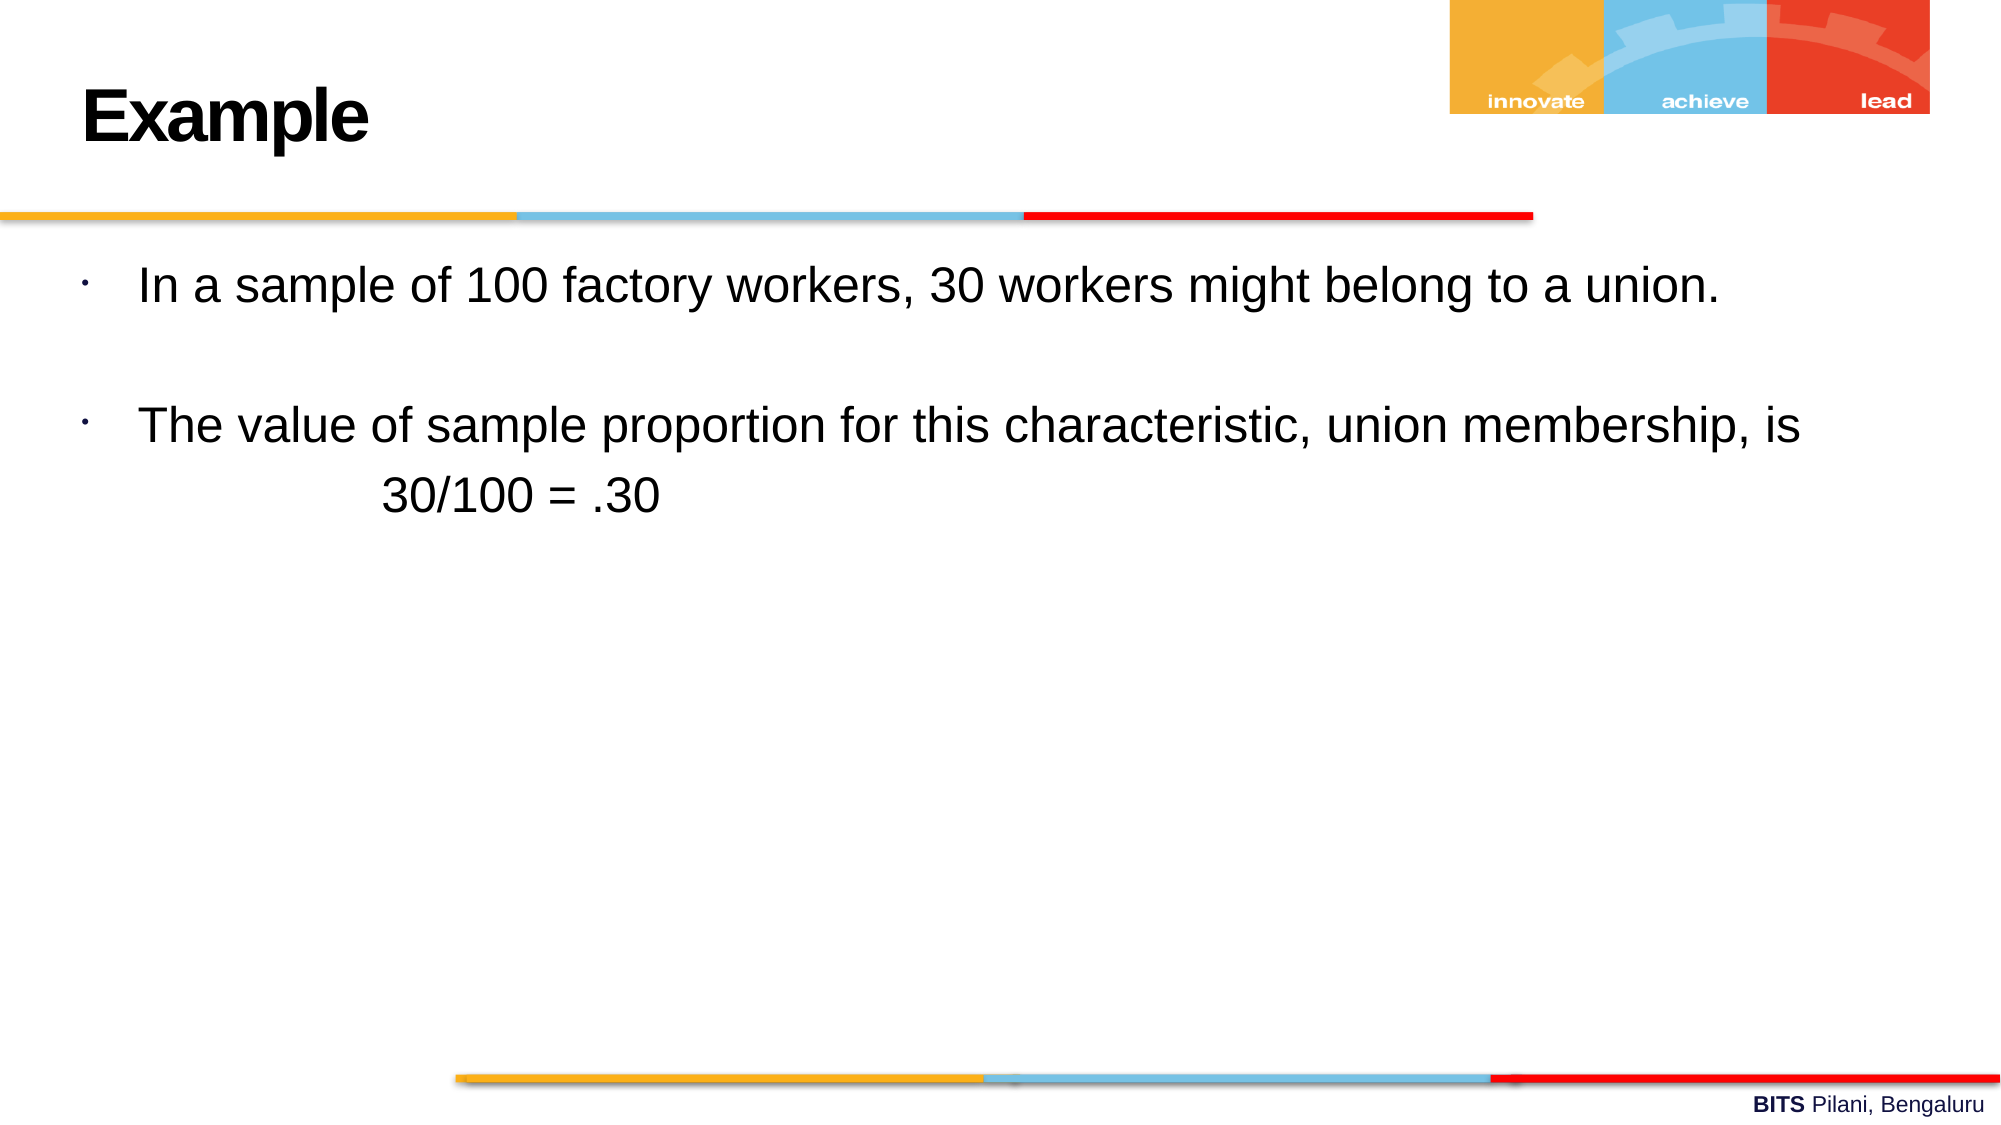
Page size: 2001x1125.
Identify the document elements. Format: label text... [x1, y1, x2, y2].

picture [1449, 0, 1930, 114]
list In a sample of 100 factory workers, 30 workers might belong to a union. The value of sample proportion for this characteristic, union membership, is 30/100 = .30 [66, 245, 1867, 988]
list Example [66, 24, 1450, 213]
